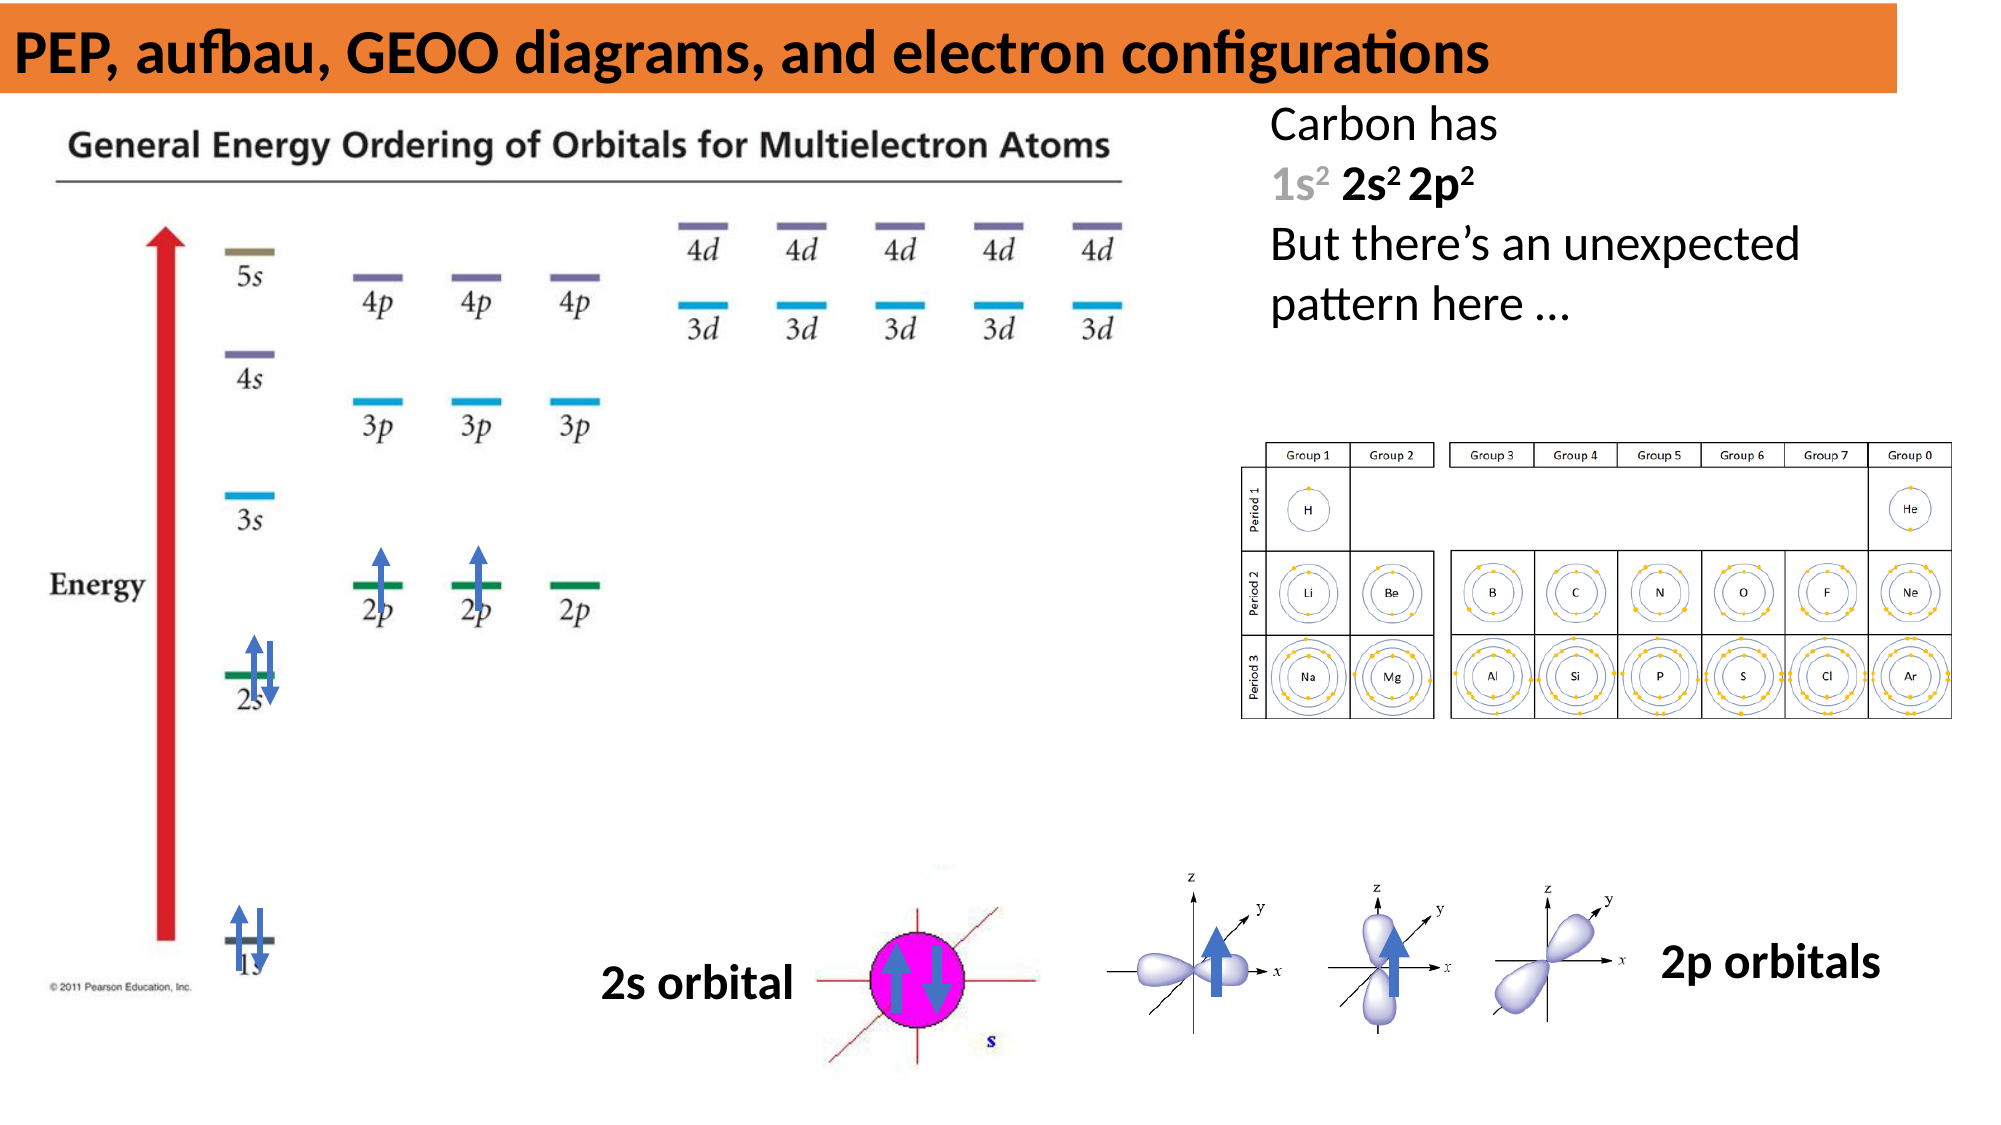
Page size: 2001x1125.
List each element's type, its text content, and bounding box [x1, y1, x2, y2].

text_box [814, 864, 1956, 1082]
text_box Carbon has 1s2 2s2 2p2 But there’s an unexpected pattern here … [1255, 82, 1966, 338]
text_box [0, 107, 1193, 1018]
picture [1241, 442, 1952, 719]
text_box PEP, aufbau, GEOO diagrams, and electron configurations [0, 3, 1897, 94]
